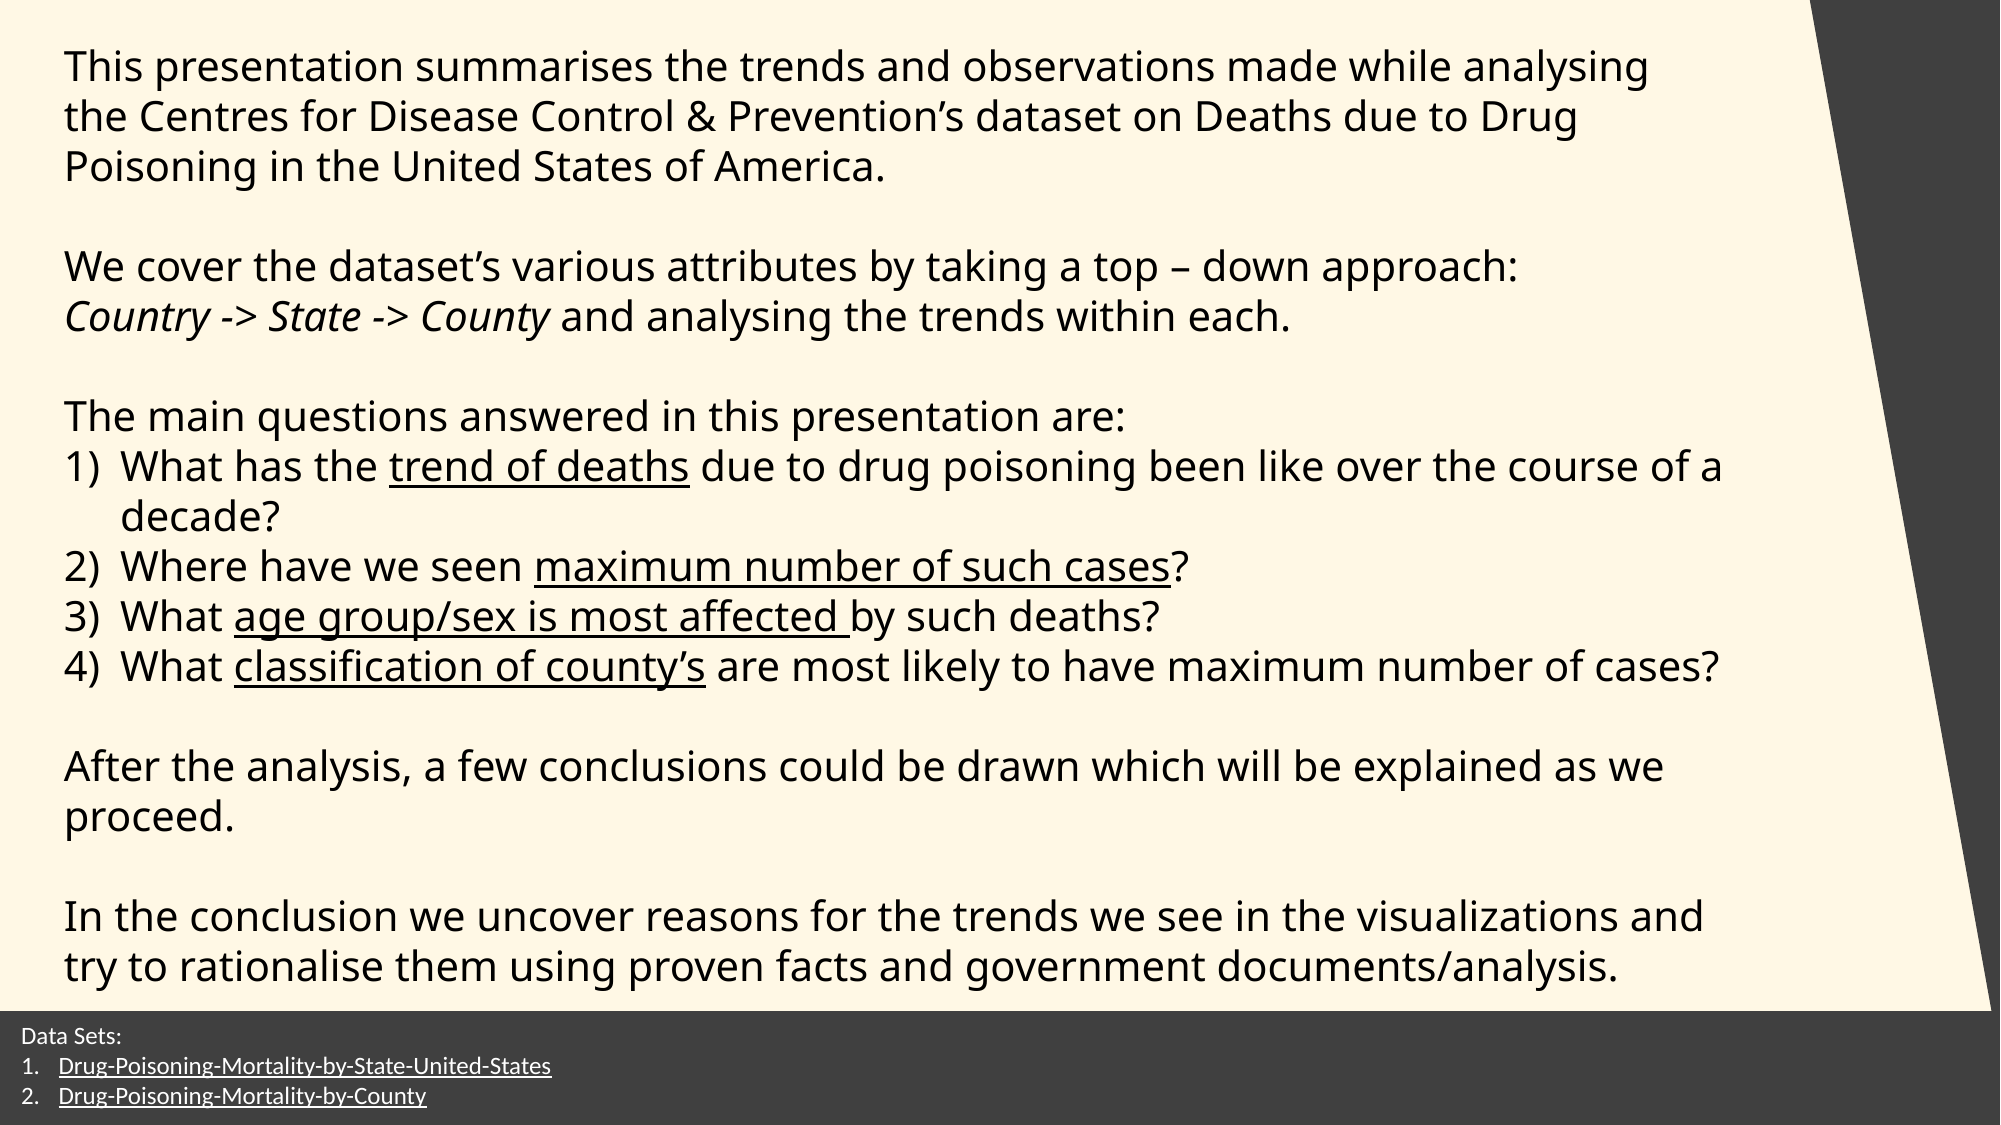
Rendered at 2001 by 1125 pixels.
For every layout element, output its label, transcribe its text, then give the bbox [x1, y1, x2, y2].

text_box [1809, 0, 2000, 1011]
text_box [0, 1011, 2000, 1125]
text_box Data Sets: Drug-Poisoning-Mortality-by-State-United-States Drug-Poisoning-Mortality-by-County [6, 1012, 623, 1125]
text_box This presentation summarises the trends and observations made while analysing the Centres for Disease Control & Prevention’s dataset on Deaths due to Drug Poisoning in the United States of America. We cover the dataset’s various attributes by taking a top – down approach: Country -> State -> County and analysing the trends within each. The main questions answered in this presentation are: What has the trend of deaths due to drug poisoning been like over the course of a decade? Where have we seen maximum number of such cases? What age group/sex is most affected by such deaths? What classification of county’s are most likely to have maximum number of cases? After the analysis, a few conclusions could be drawn which will be explained as we proceed. In the conclusion we uncover reasons for the trends we see in the visualizations and try to rationalise them using proven facts and government documents/analysis. [48, 32, 1739, 1011]
